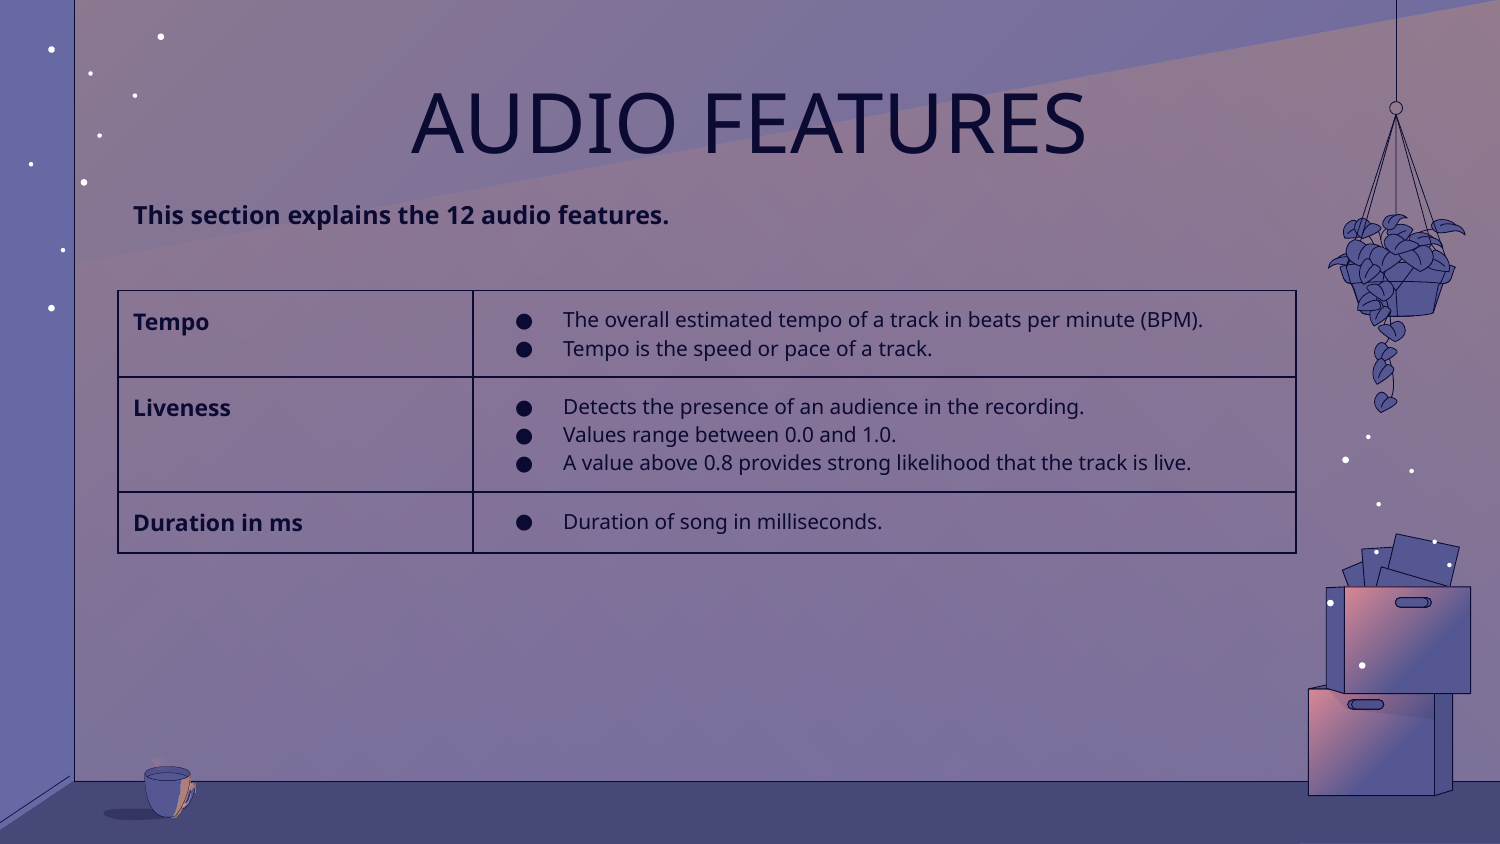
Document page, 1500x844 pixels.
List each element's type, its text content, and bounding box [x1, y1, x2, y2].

text_box [157, 33, 165, 41]
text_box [1327, 0, 1466, 414]
table_cell Duration of song in milliseconds. [474, 493, 1295, 552]
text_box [1307, 533, 1472, 797]
table_cell Duration in ms [119, 493, 472, 552]
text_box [1326, 434, 1452, 670]
text_box [48, 304, 55, 312]
table_header Tempo [119, 291, 472, 376]
table_cell Detects the presence of an audience in the recording. Values range between 0.0 and 1.0. A value above 0.8 provides strong likelihood that the track is live. [474, 378, 1295, 491]
table_header The overall estimated tempo of a track in beats per minute (BPM). Tempo is the speed or pace of a track. [474, 291, 1295, 376]
text_box [48, 46, 55, 53]
title AUDIO FEATURES [118, 72, 1322, 167]
text_box [80, 179, 88, 186]
table_cell Liveness [119, 378, 472, 491]
text_box This section explains the 12 audio features. [118, 184, 1322, 263]
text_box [97, 744, 200, 821]
